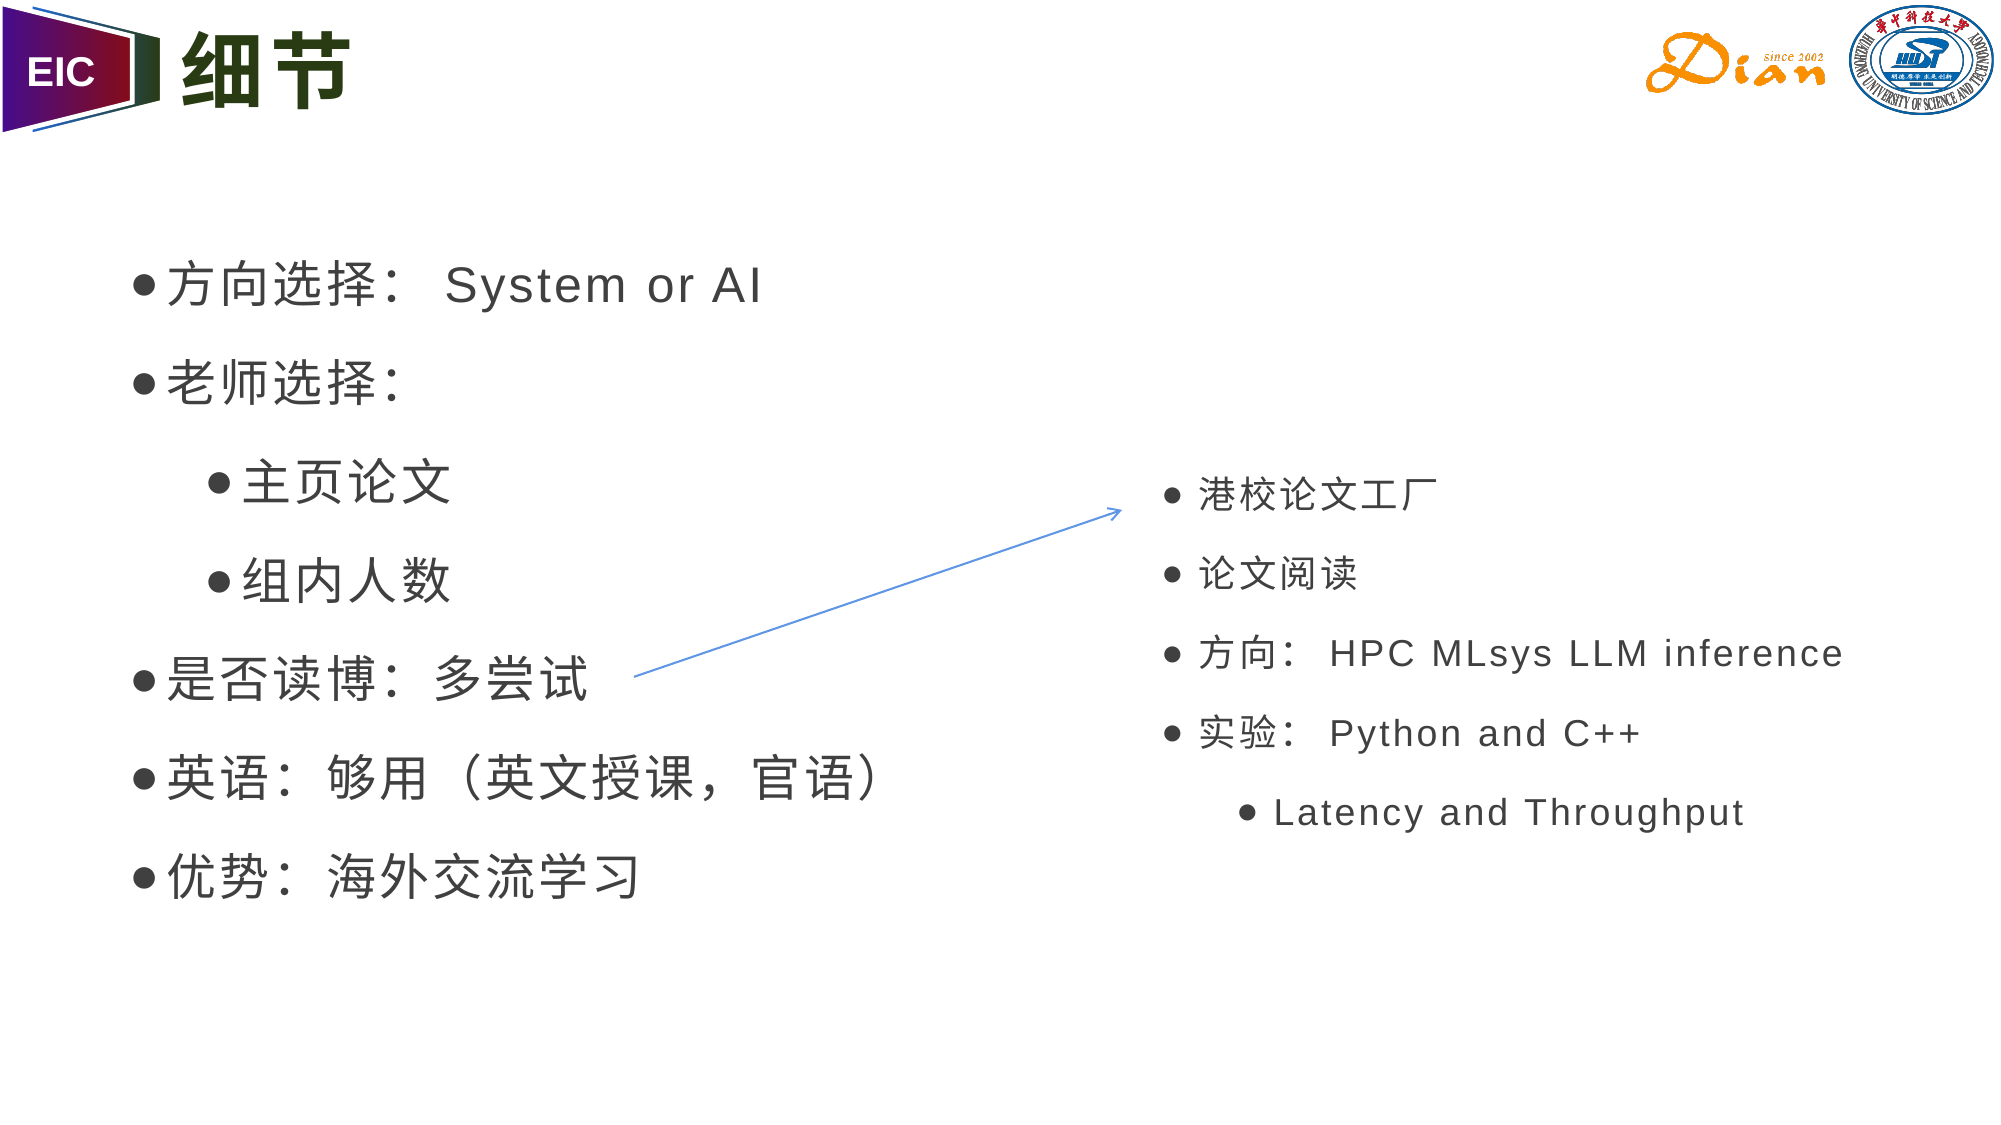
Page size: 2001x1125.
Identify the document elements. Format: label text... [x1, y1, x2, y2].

picture [1642, 23, 1829, 100]
picture [1849, 5, 1994, 115]
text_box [633, 509, 1123, 677]
text_box 港校论文工厂 论文阅读 方向：HPC MLsys LLM inference 实验：Python and C++ Latency and Throughput [1146, 450, 1896, 864]
title 细节 [166, 27, 1643, 111]
text_box 方向选择：System or AI 老师选择： 主页论文 组内人数 是否读博：多尝试 英语：够用（英文授课，官语） 优势：海外交流学习 [114, 227, 1032, 1012]
